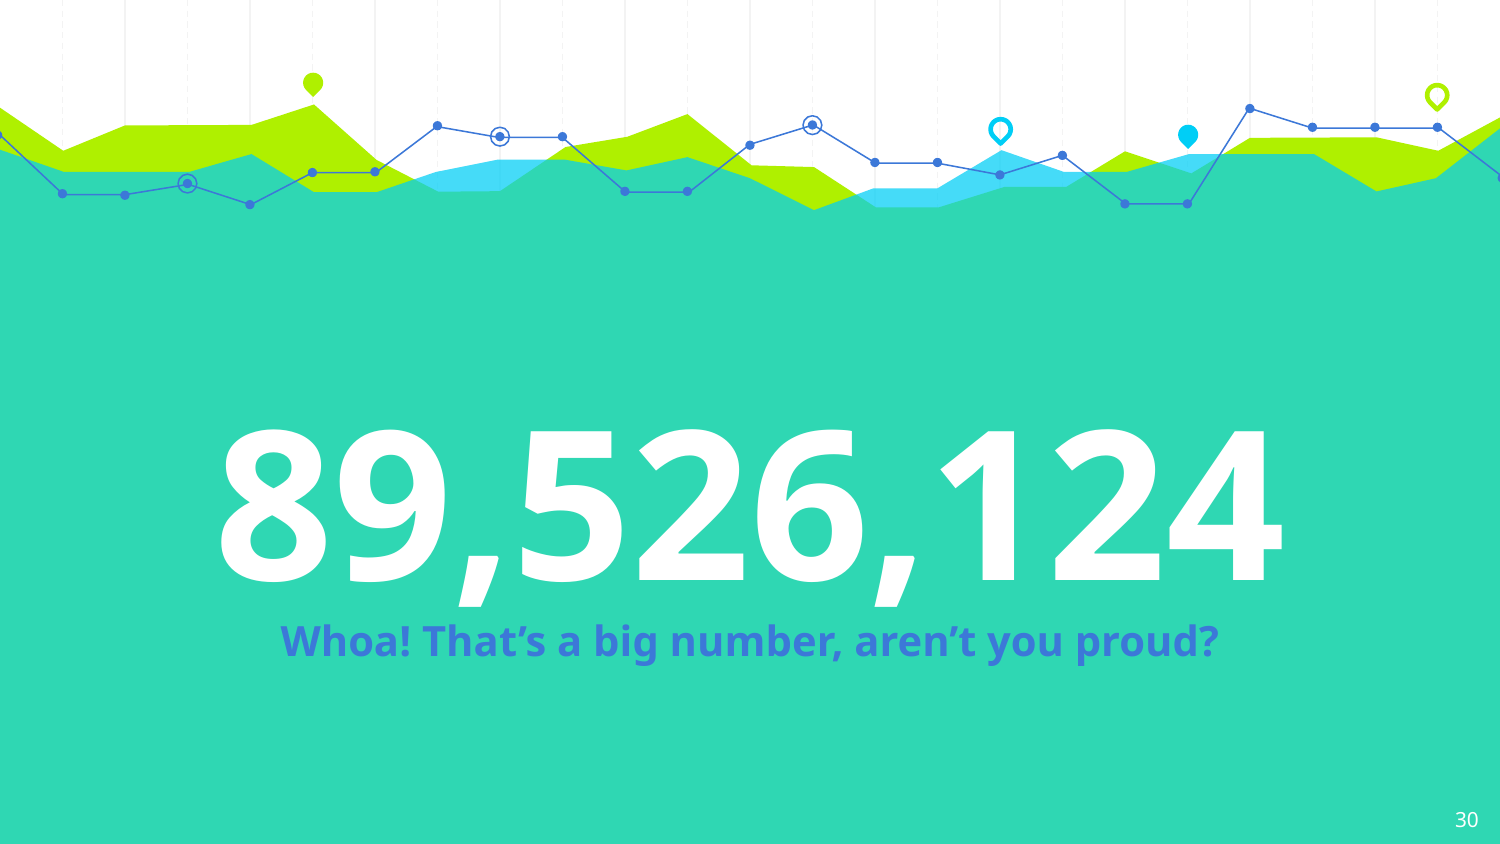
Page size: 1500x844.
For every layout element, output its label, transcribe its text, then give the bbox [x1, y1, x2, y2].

subtitle Whoa! That’s a big number, aren’t you proud? [112, 599, 1388, 729]
title 89,526,124 [112, 447, 1388, 599]
slide_number 30 [1403, 791, 1494, 844]
